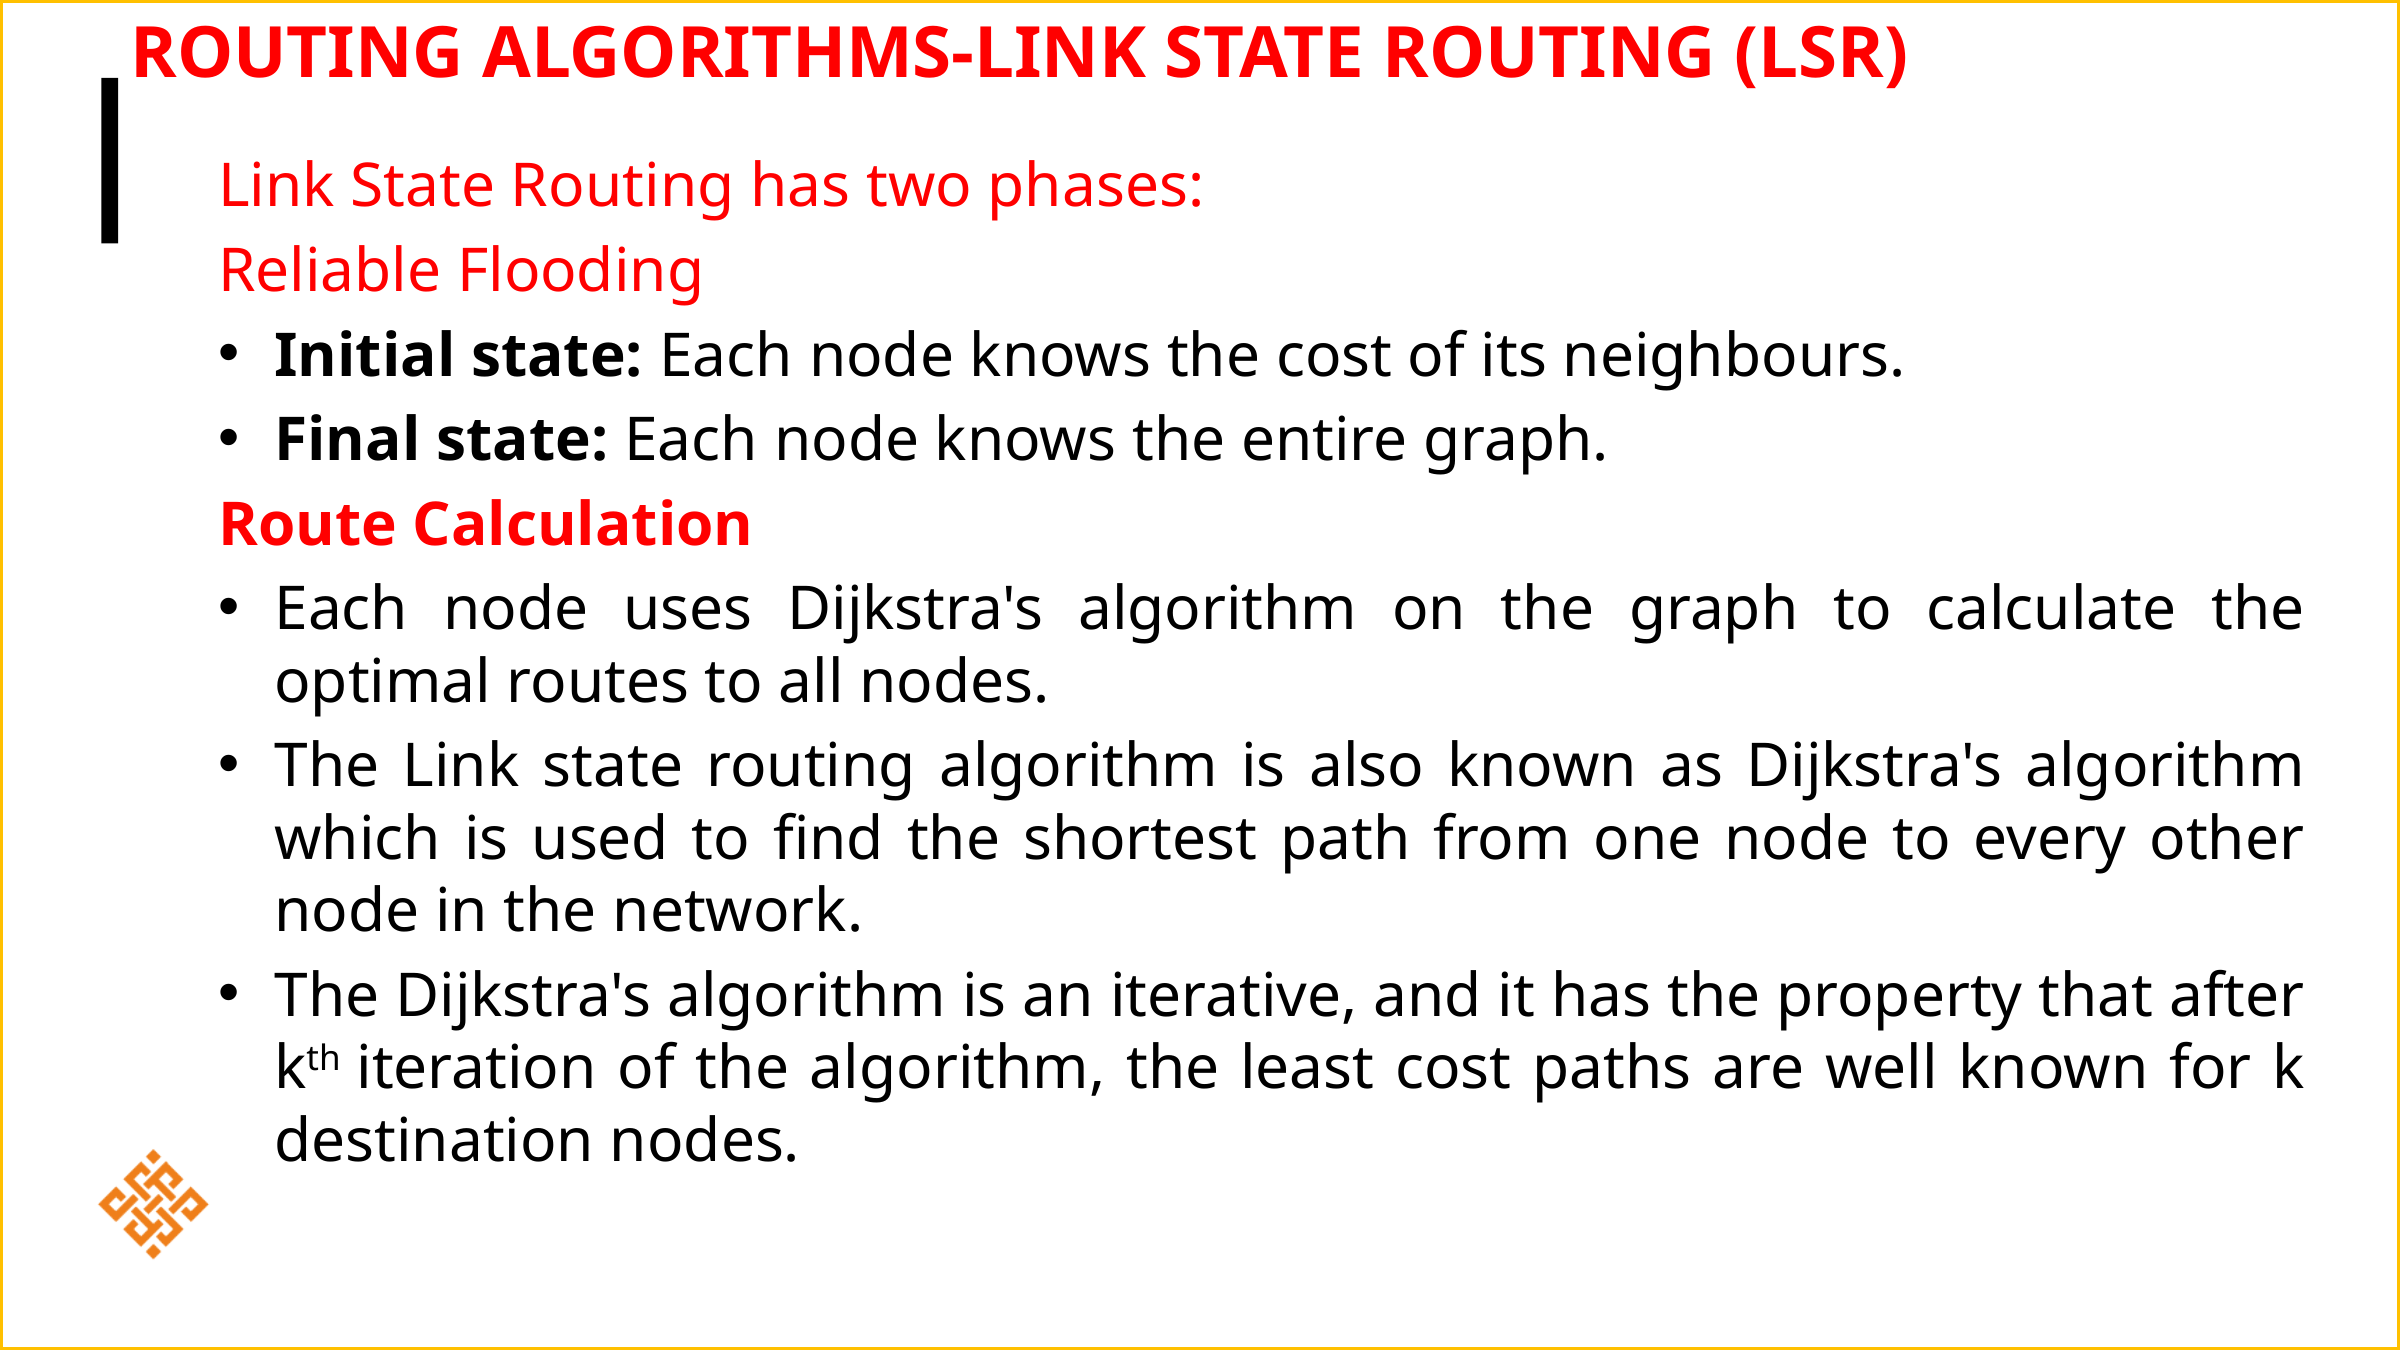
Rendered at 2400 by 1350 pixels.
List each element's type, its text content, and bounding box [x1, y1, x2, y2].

list Link State Routing has two phases: Reliable Flooding Initial state: Each node knows the cost of its neighbours. Final state: Each node knows the entire graph. Route Calculation Each node uses Dijkstra's algorithm on the graph to calculate the optimal routes to all nodes. The Link state routing algorithm is also known as Dijkstra's algorithm which is used to find the shortest path from one node to every other node in the network. The Dijkstra's algorithm is an iterative, and it has the property that after kth iteration of the algorithm, the least cost paths are well known for k destination nodes. [200, 137, 2325, 1200]
picture [75, 1058, 235, 1350]
title Routing Algorithms-Link state Routing (lsR) [112, 0, 2288, 85]
